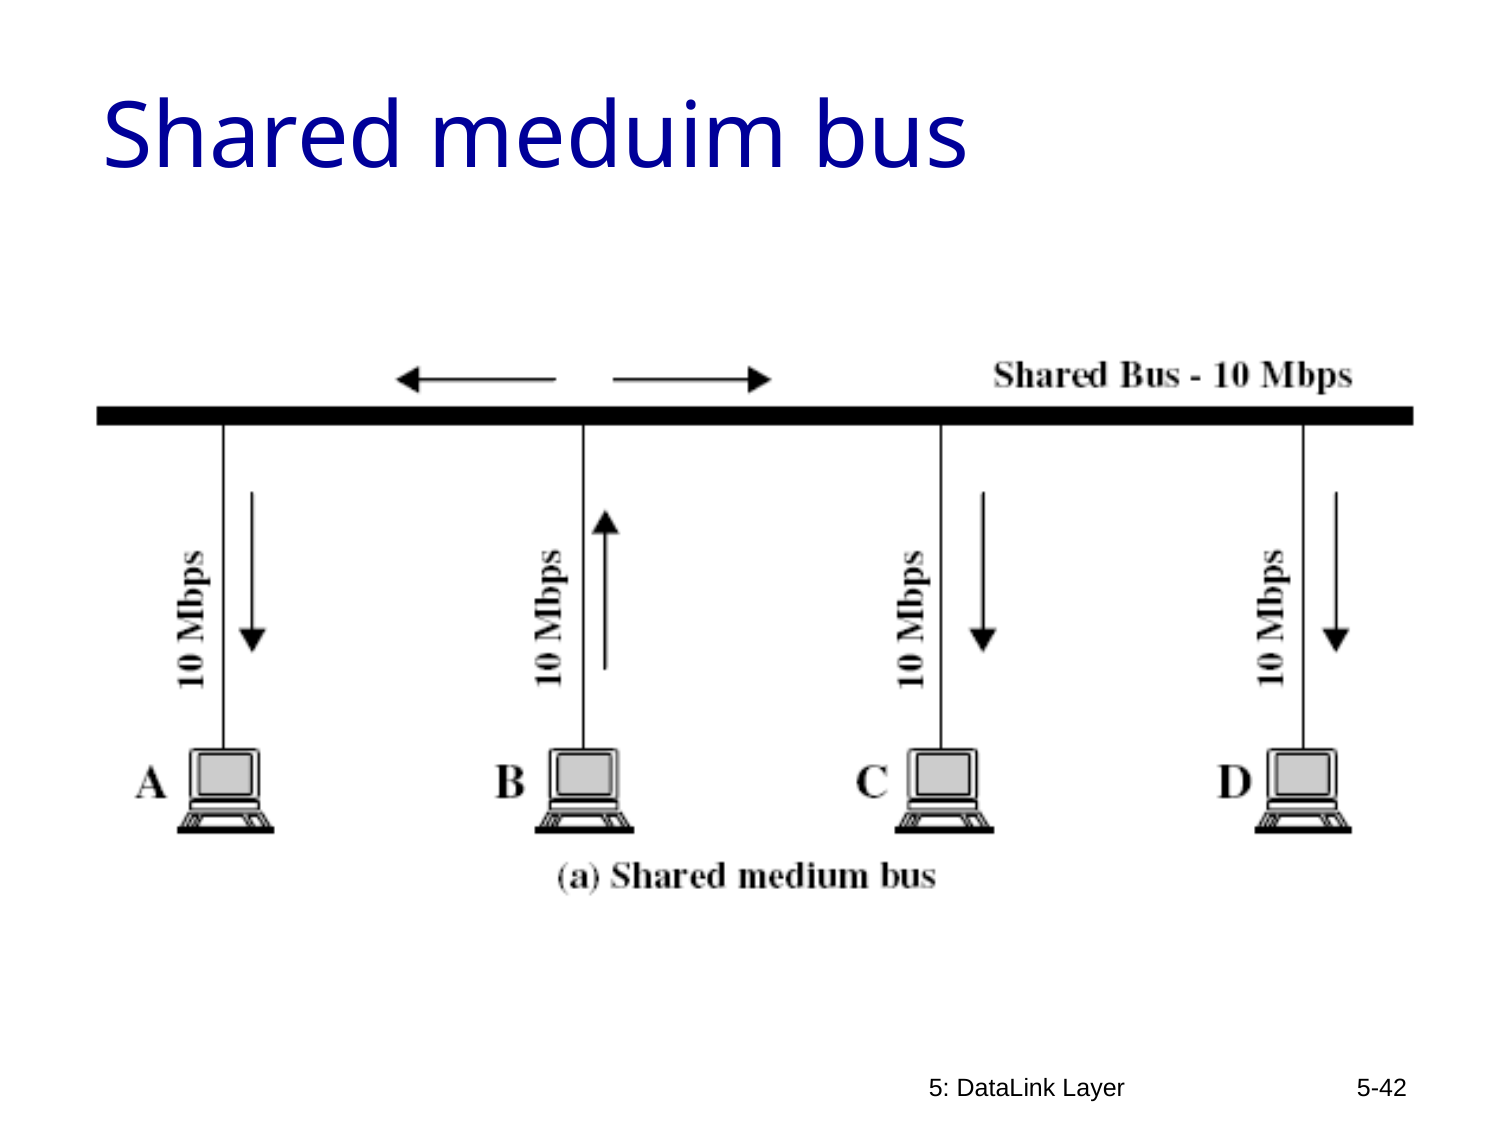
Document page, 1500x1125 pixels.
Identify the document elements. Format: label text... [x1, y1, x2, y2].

title Shared meduim bus [87, 37, 1363, 225]
footer 5: DataLink Layer [914, 1064, 1342, 1125]
slide_number 5-42 [1342, 1064, 1454, 1125]
picture [49, 324, 1476, 932]
